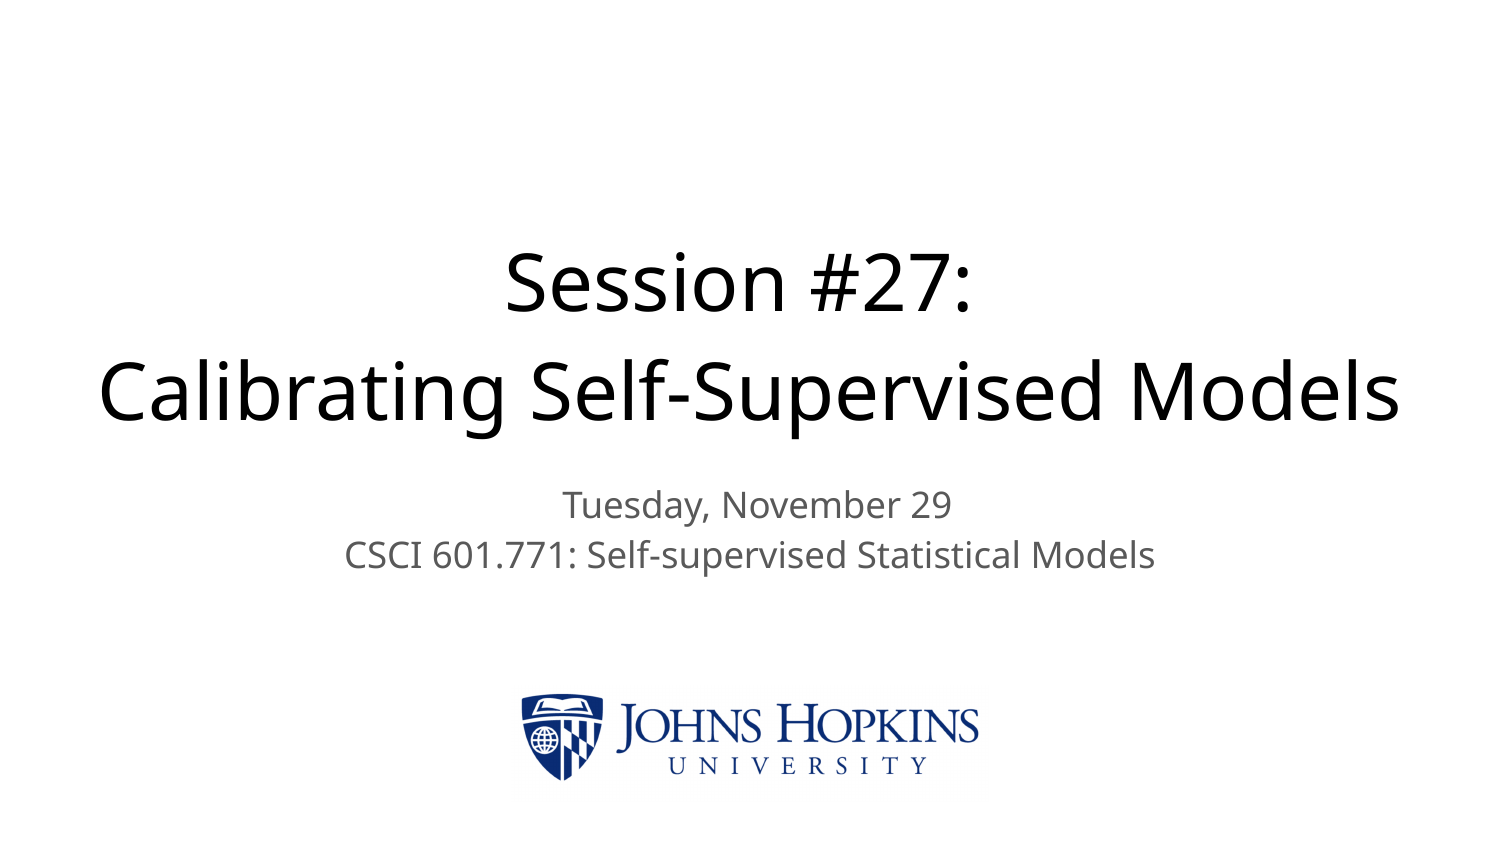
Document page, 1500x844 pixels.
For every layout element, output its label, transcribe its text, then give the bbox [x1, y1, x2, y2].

subtitle Tuesday, November 29 CSCI 601.771: Self-supervised Statistical Models [51, 464, 1449, 595]
title Session #27: Calibrating Self-Supervised Models [51, 122, 1449, 459]
picture [511, 685, 989, 802]
